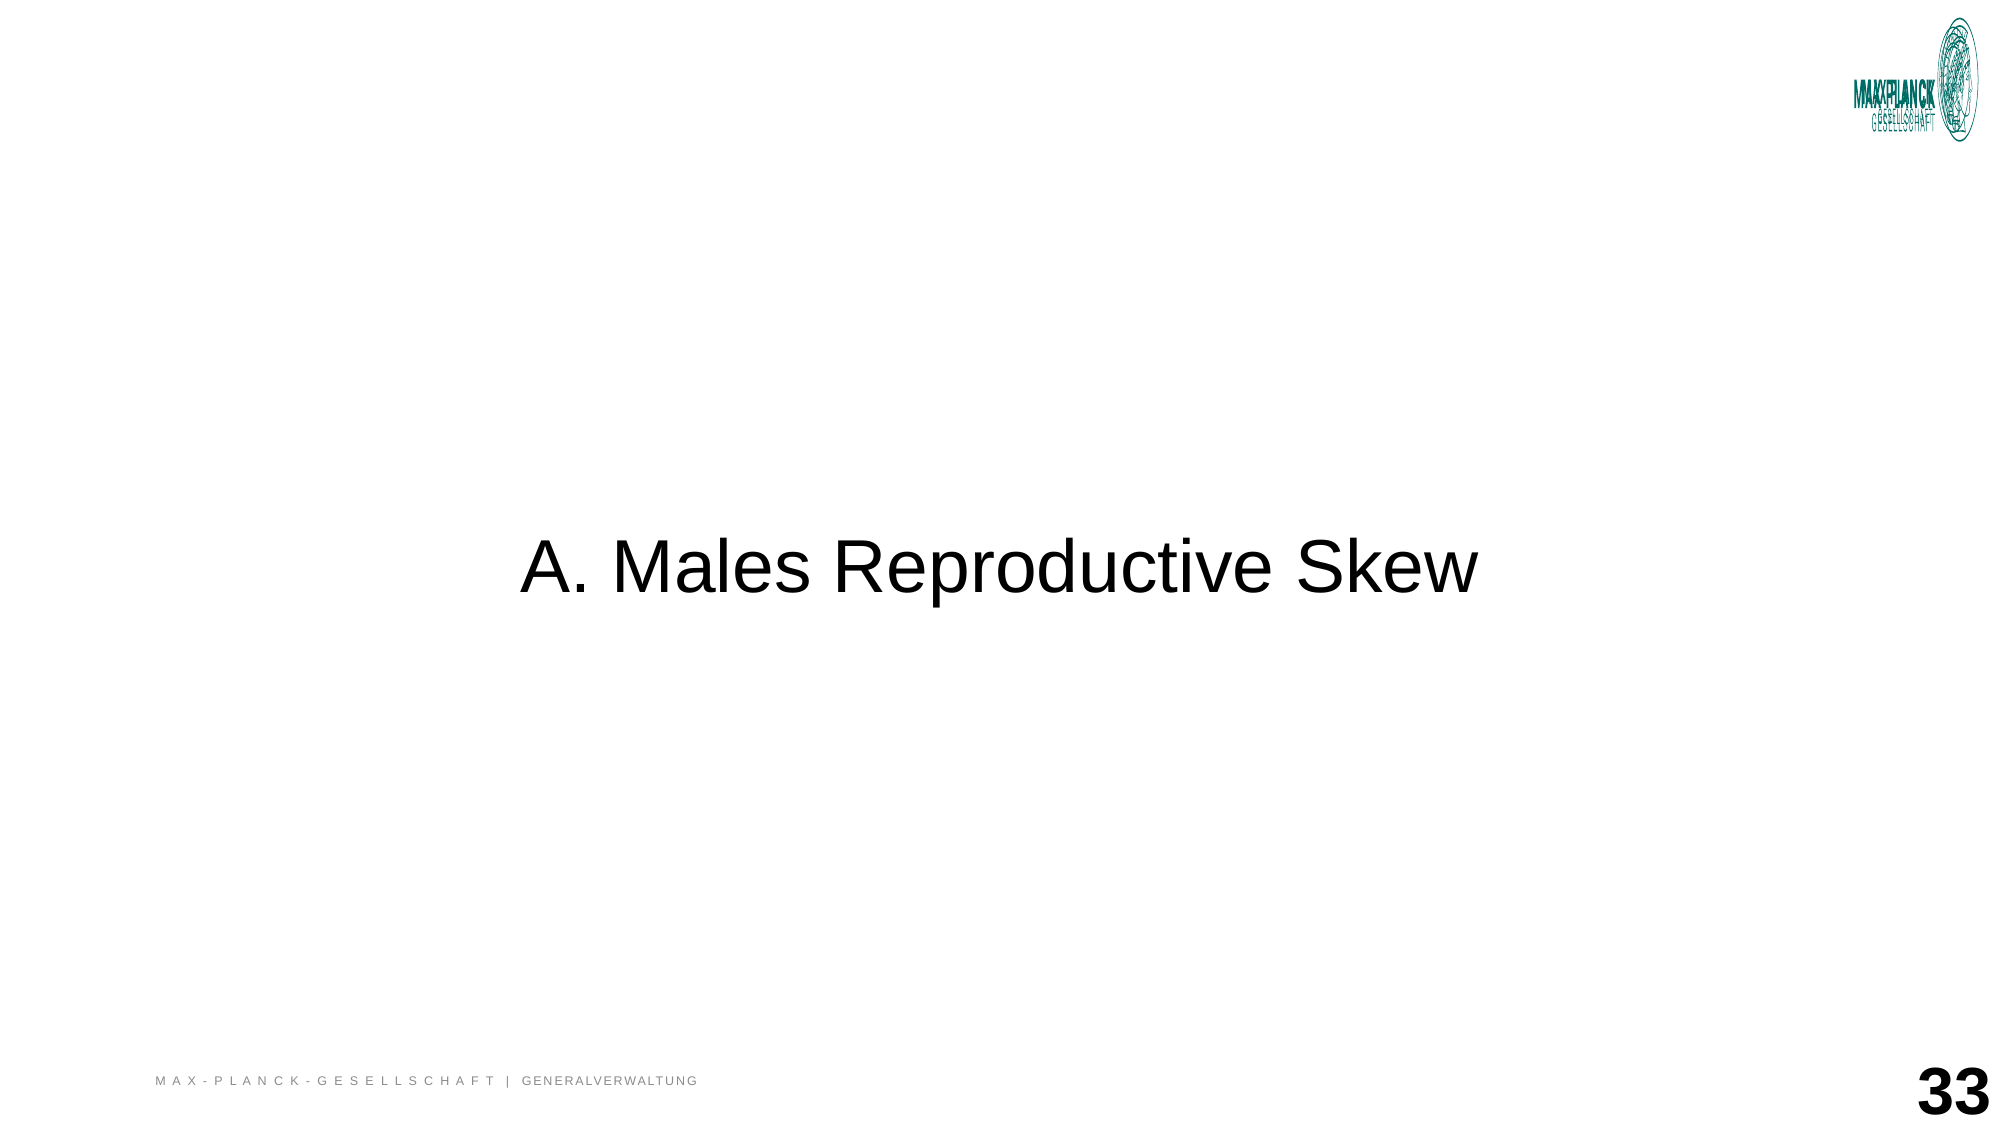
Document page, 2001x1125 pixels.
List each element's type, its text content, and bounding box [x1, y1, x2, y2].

footer M A X - P L A N C K - G E S E L L S C H A F T | Generalverwaltung [155, 1058, 1845, 1089]
text_box 33 [1917, 1047, 2000, 1125]
text_box A. Males Reproductive Skew [101, 517, 1899, 608]
